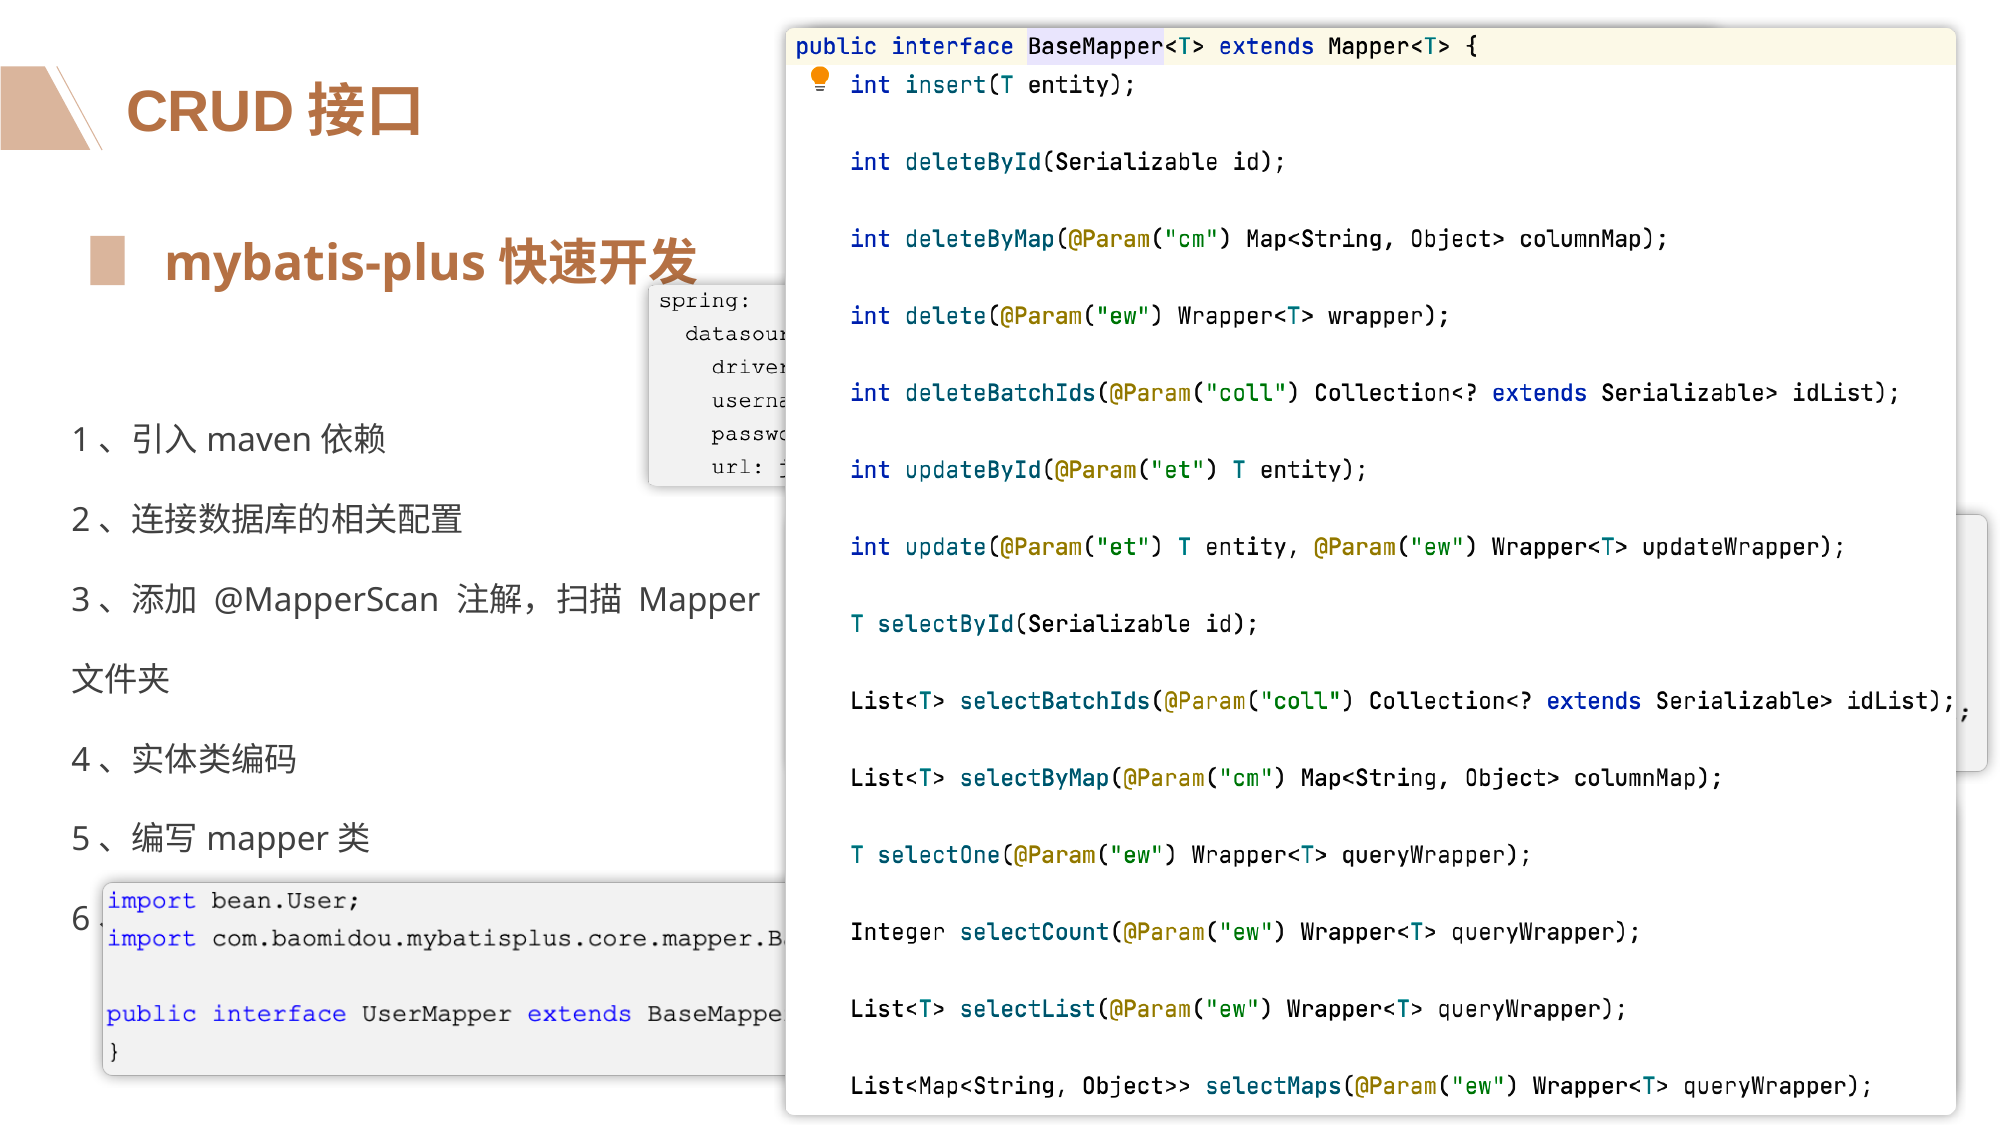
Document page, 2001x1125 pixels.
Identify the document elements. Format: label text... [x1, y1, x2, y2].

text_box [90, 222, 774, 299]
text_box 1、引入maven依赖 2、连接数据库的相关配置 3、添加 @MapperScan 注解，扫描 Mapper 文件夹 4、实体类编码 5、编写mapper类 6、直接使用 [56, 371, 774, 945]
text_box [0, 65, 93, 151]
text_box CRUD接口 [125, 72, 430, 143]
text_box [56, 66, 103, 150]
picture [90, 17, 2000, 1125]
